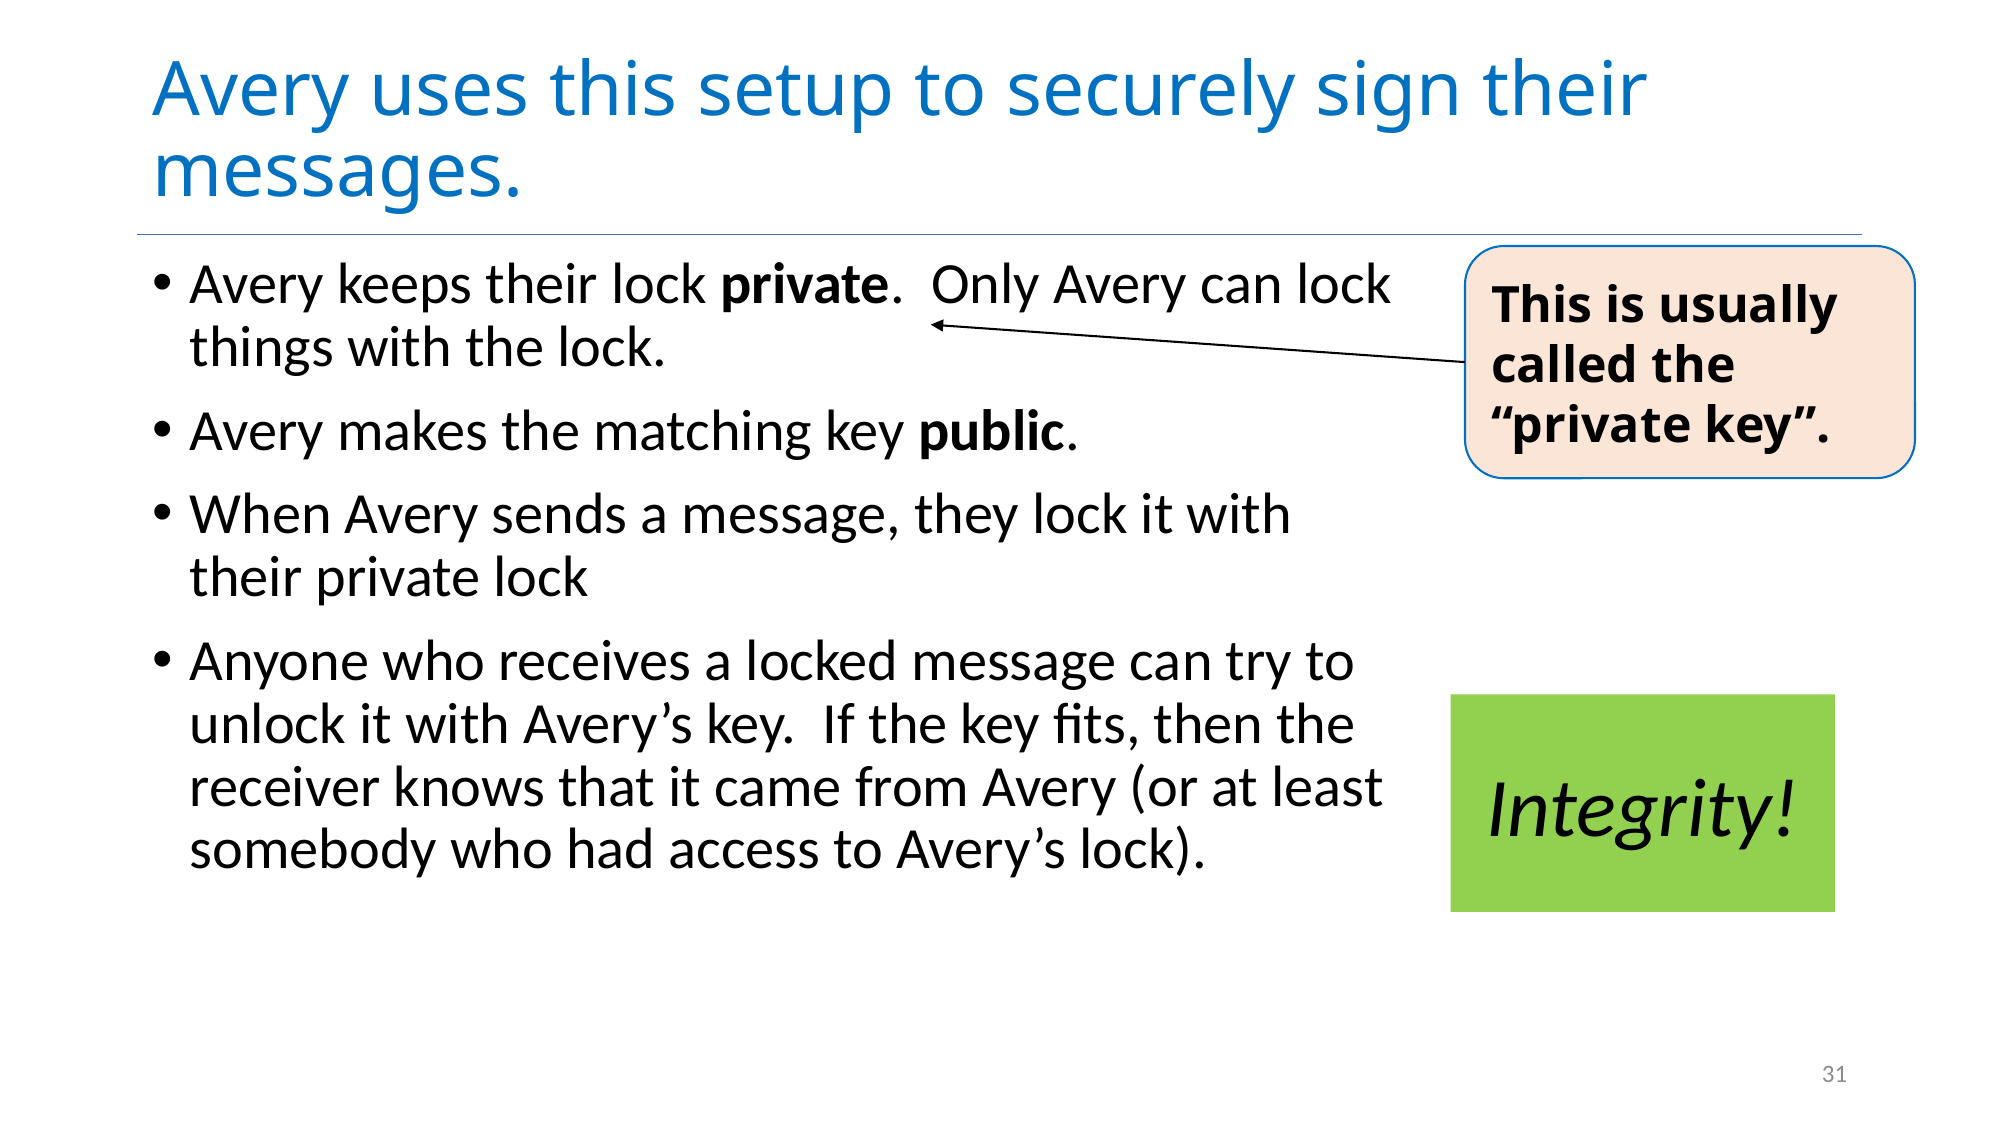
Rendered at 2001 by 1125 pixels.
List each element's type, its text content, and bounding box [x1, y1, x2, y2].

text_box This is usually called the “private key”. [1463, 244, 1917, 480]
list Avery keeps their lock private. Only Avery can lock things with the lock. Avery makes the matching key public. When Avery sends a message, they lock it with their private lock Anyone who receives a locked message can try to unlock it with Avery’s key. If the key fits, then the receiver knows that it came from Avery (or at least somebody who had access to Avery’s lock). [137, 246, 1432, 960]
title Avery uses this setup to securely sign their messages. [137, 3, 1863, 221]
text_box Integrity! [1450, 693, 1836, 913]
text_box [930, 324, 1466, 363]
slide_number 31 [1412, 1042, 1863, 1103]
